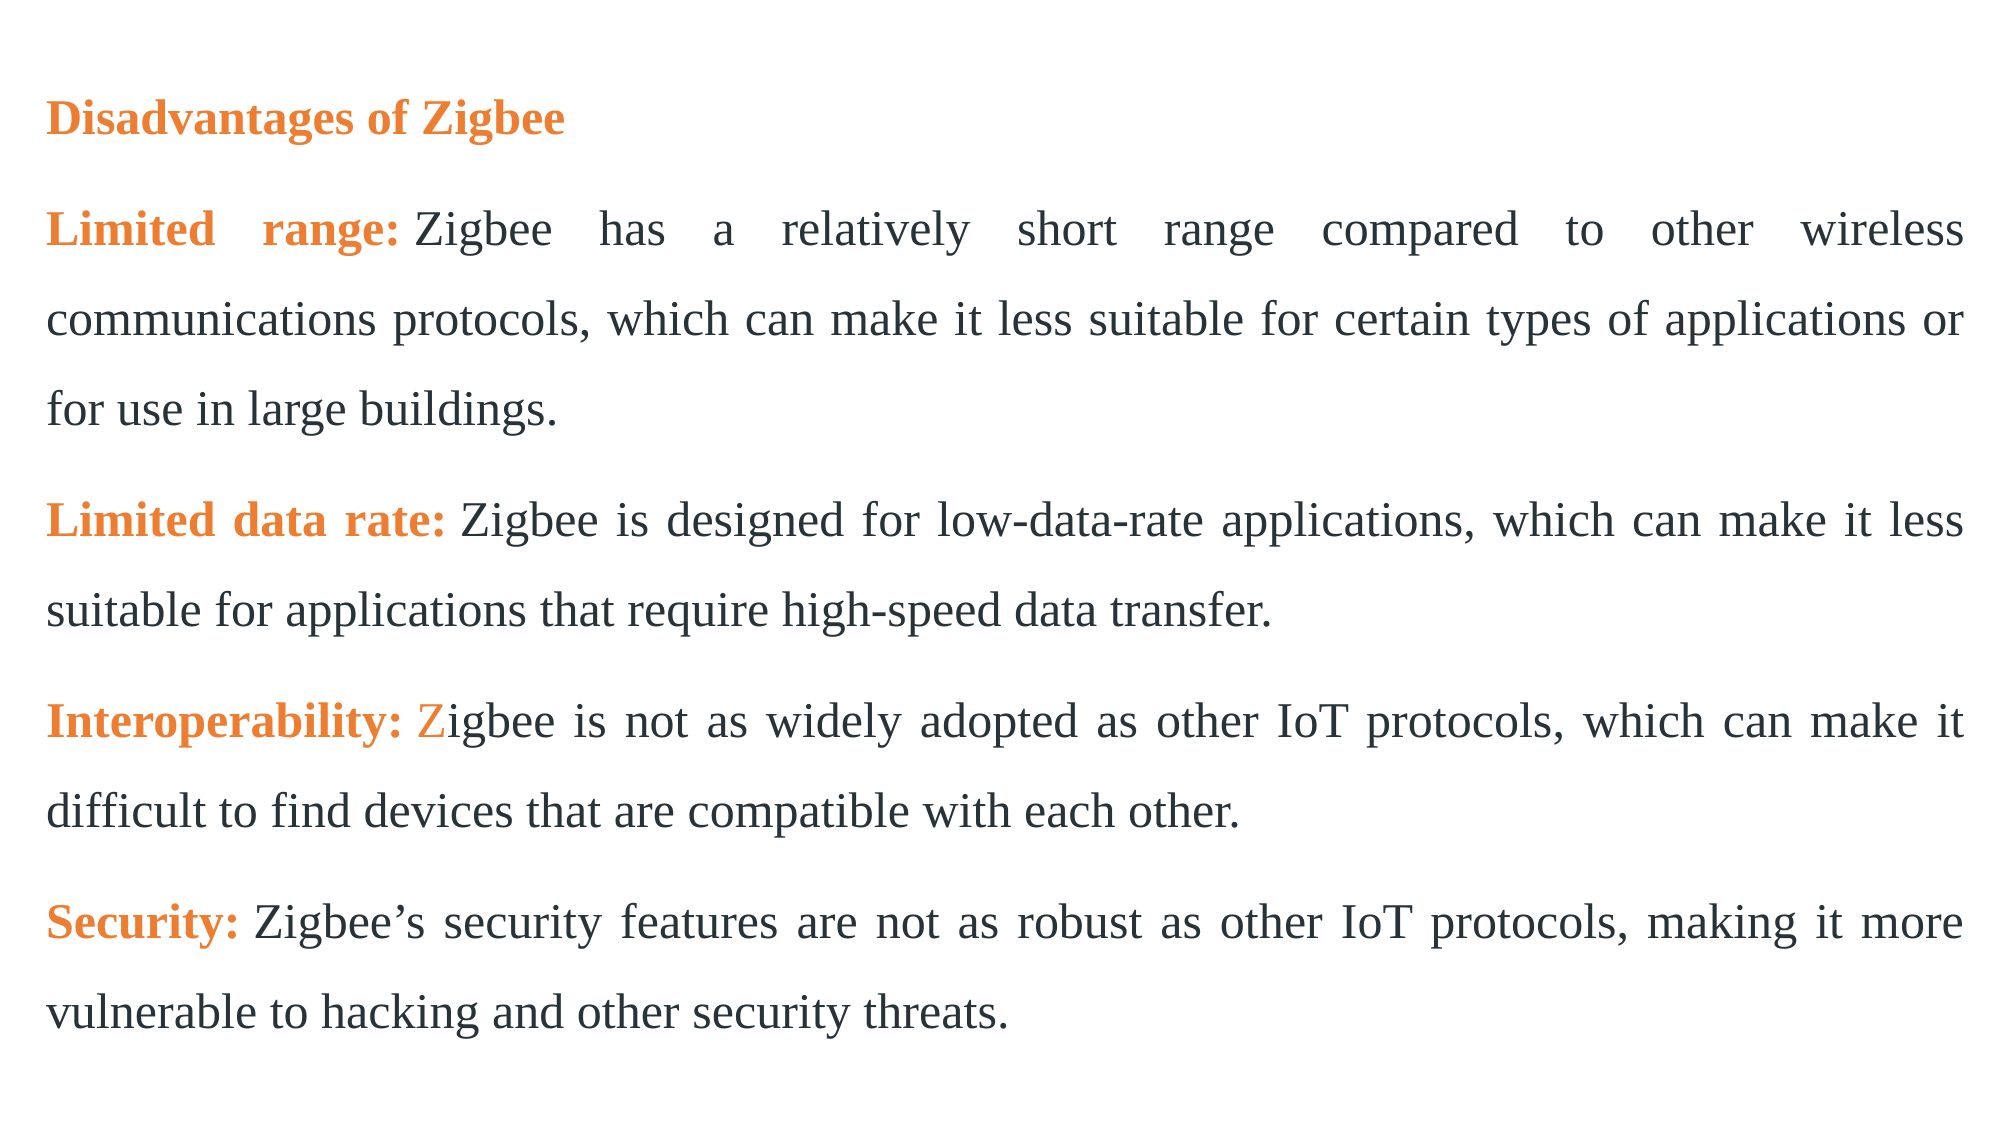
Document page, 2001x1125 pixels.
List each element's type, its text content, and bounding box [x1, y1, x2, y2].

list Disadvantages of Zigbee Limited range: Zigbee has a relatively short range compared to other wireless communications protocols, which can make it less suitable for certain types of applications or for use in large buildings. Limited data rate: Zigbee is designed for low-data-rate applications, which can make it less suitable for applications that require high-speed data transfer. Interoperability: Zigbee is not as widely adopted as other IoT protocols, which can make it difficult to find devices that are compatible with each other. Security: Zigbee’s security features are not as robust as other IoT protocols, making it more vulnerable to hacking and other security threats. [31, 47, 1981, 1085]
